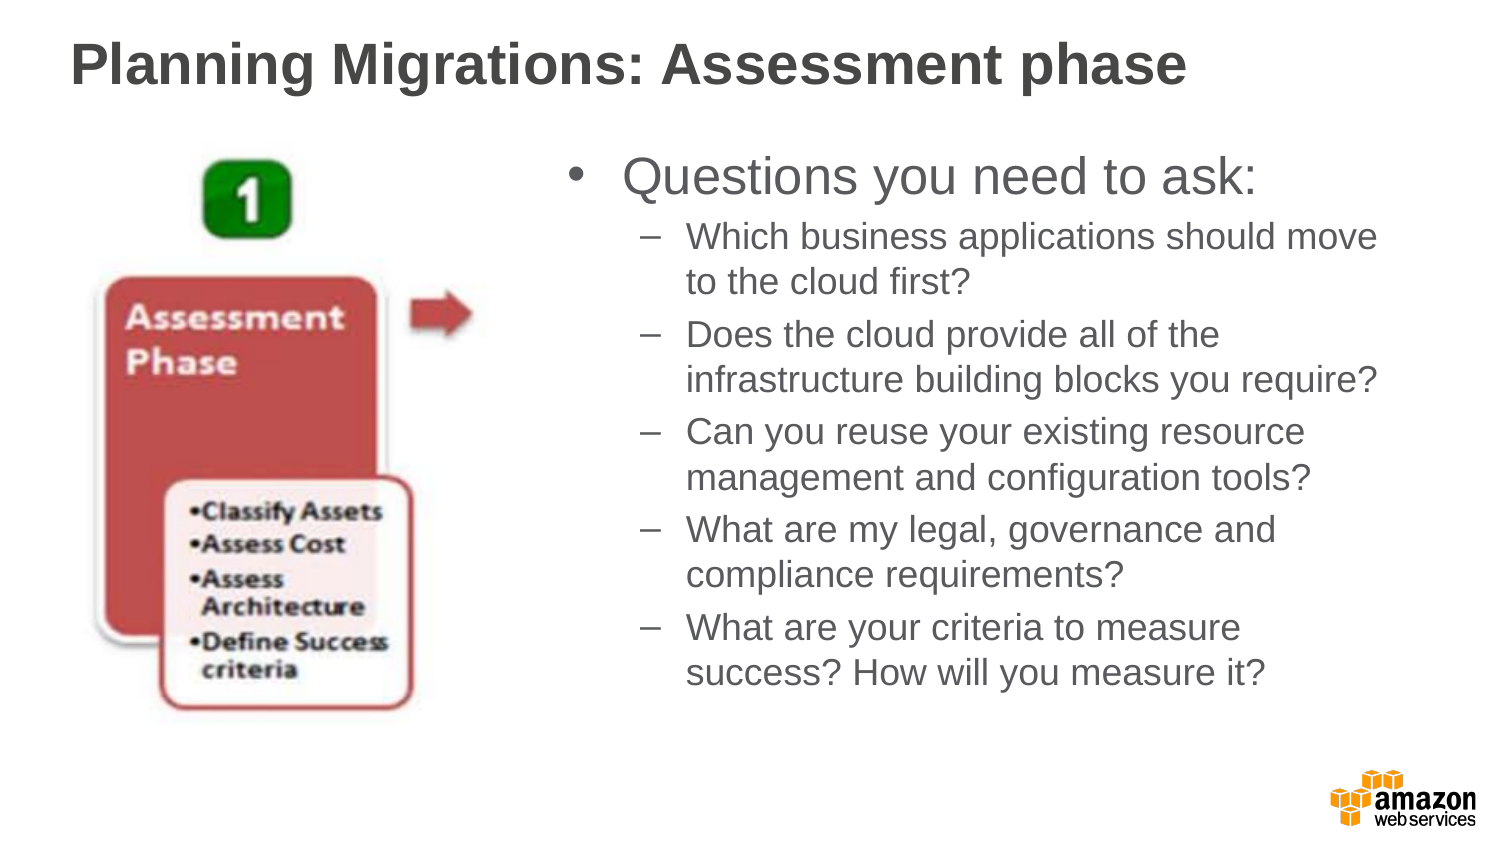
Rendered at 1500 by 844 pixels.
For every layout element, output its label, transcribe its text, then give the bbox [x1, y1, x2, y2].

picture [60, 134, 521, 742]
title Planning Migrations: Assessment phase [55, 18, 1402, 160]
list Questions you need to ask: Which business applications should move to the cloud first? Does the cloud provide all of the infrastructure building blocks you require? Can you reuse your existing resource management and configuration tools? What are my legal, governance and compliance requirements? What are your criteria to measure success? How will you measure it? [552, 134, 1401, 718]
